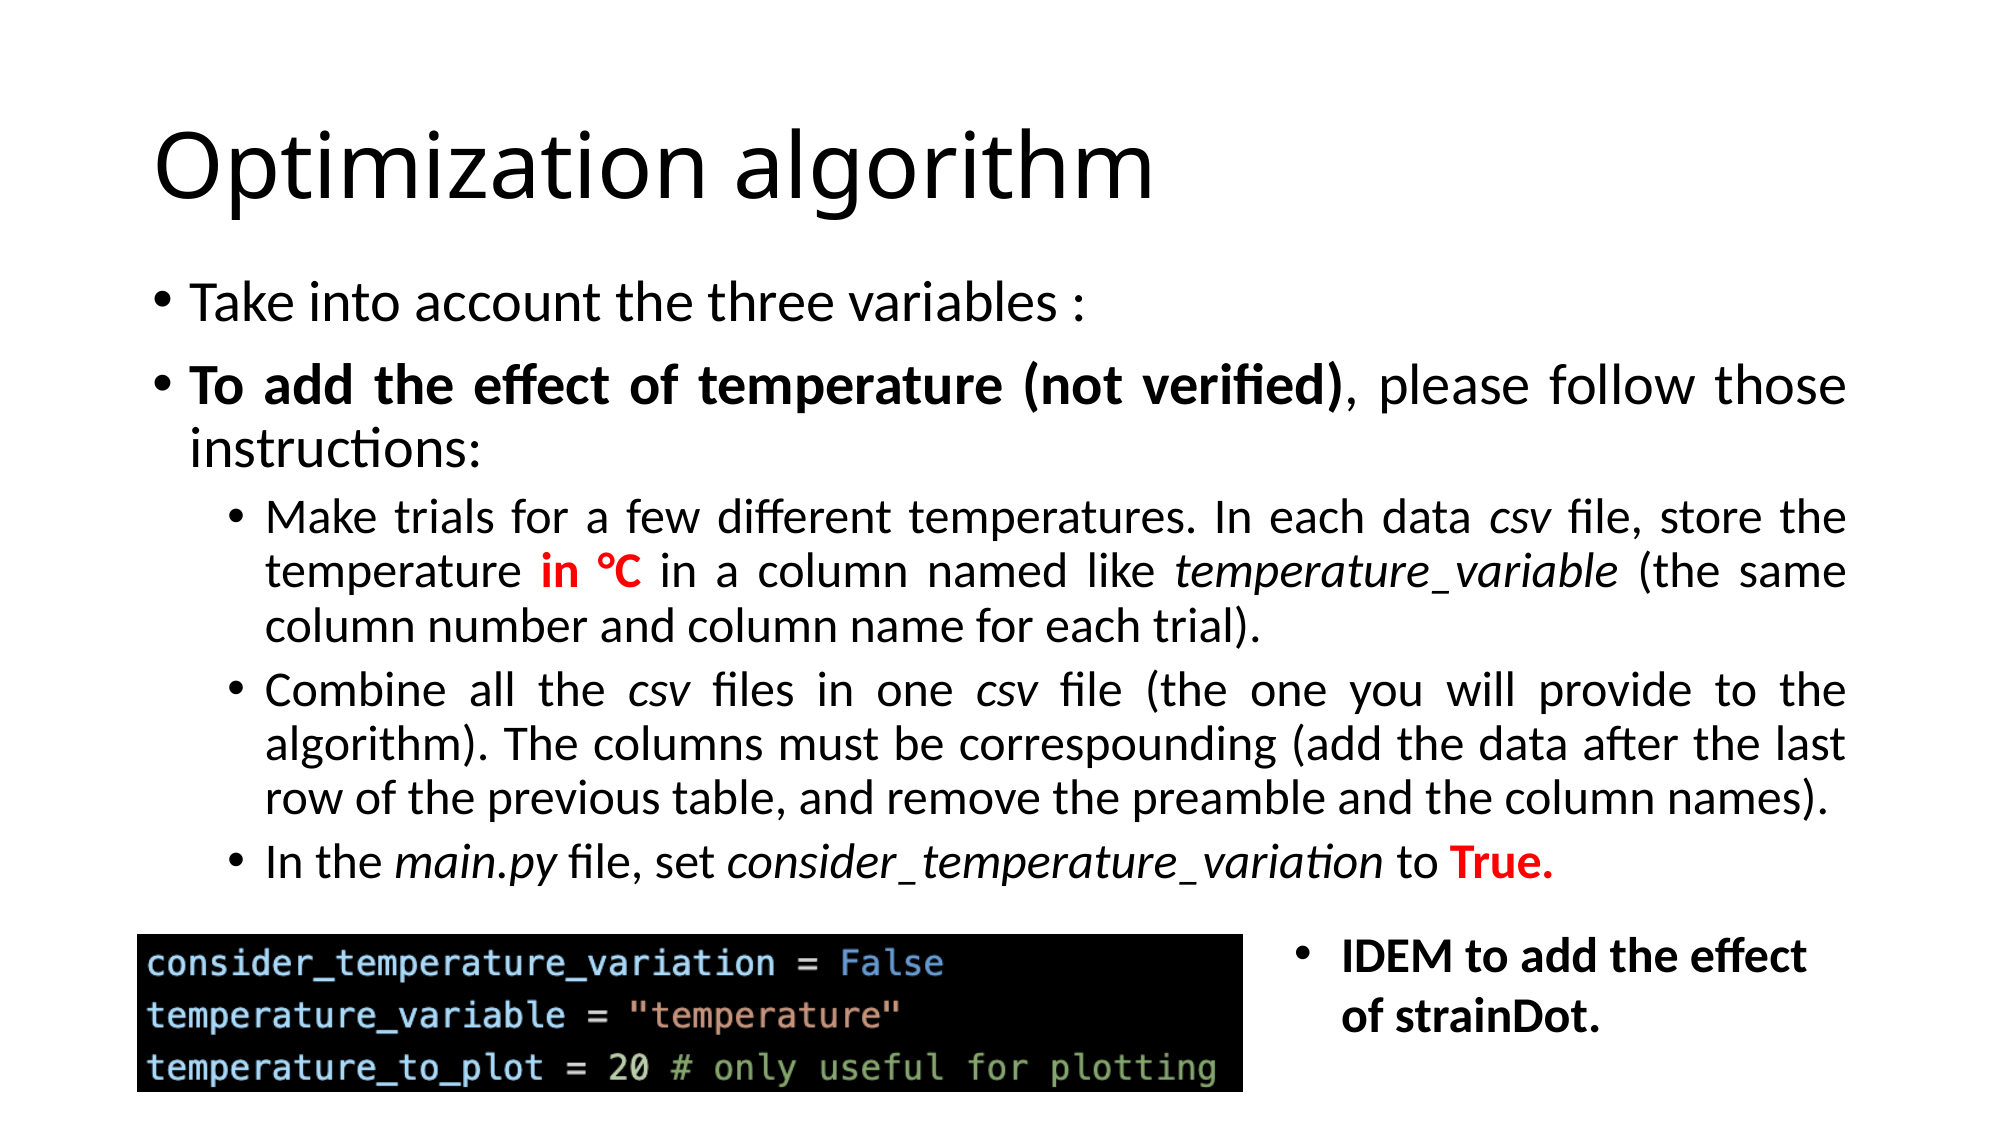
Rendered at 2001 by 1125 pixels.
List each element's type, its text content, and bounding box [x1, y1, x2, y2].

text_box IDEM to add the effect of strainDot. [1279, 915, 1835, 1051]
title Optimization algorithm [137, 59, 1863, 278]
picture [137, 934, 1243, 1092]
